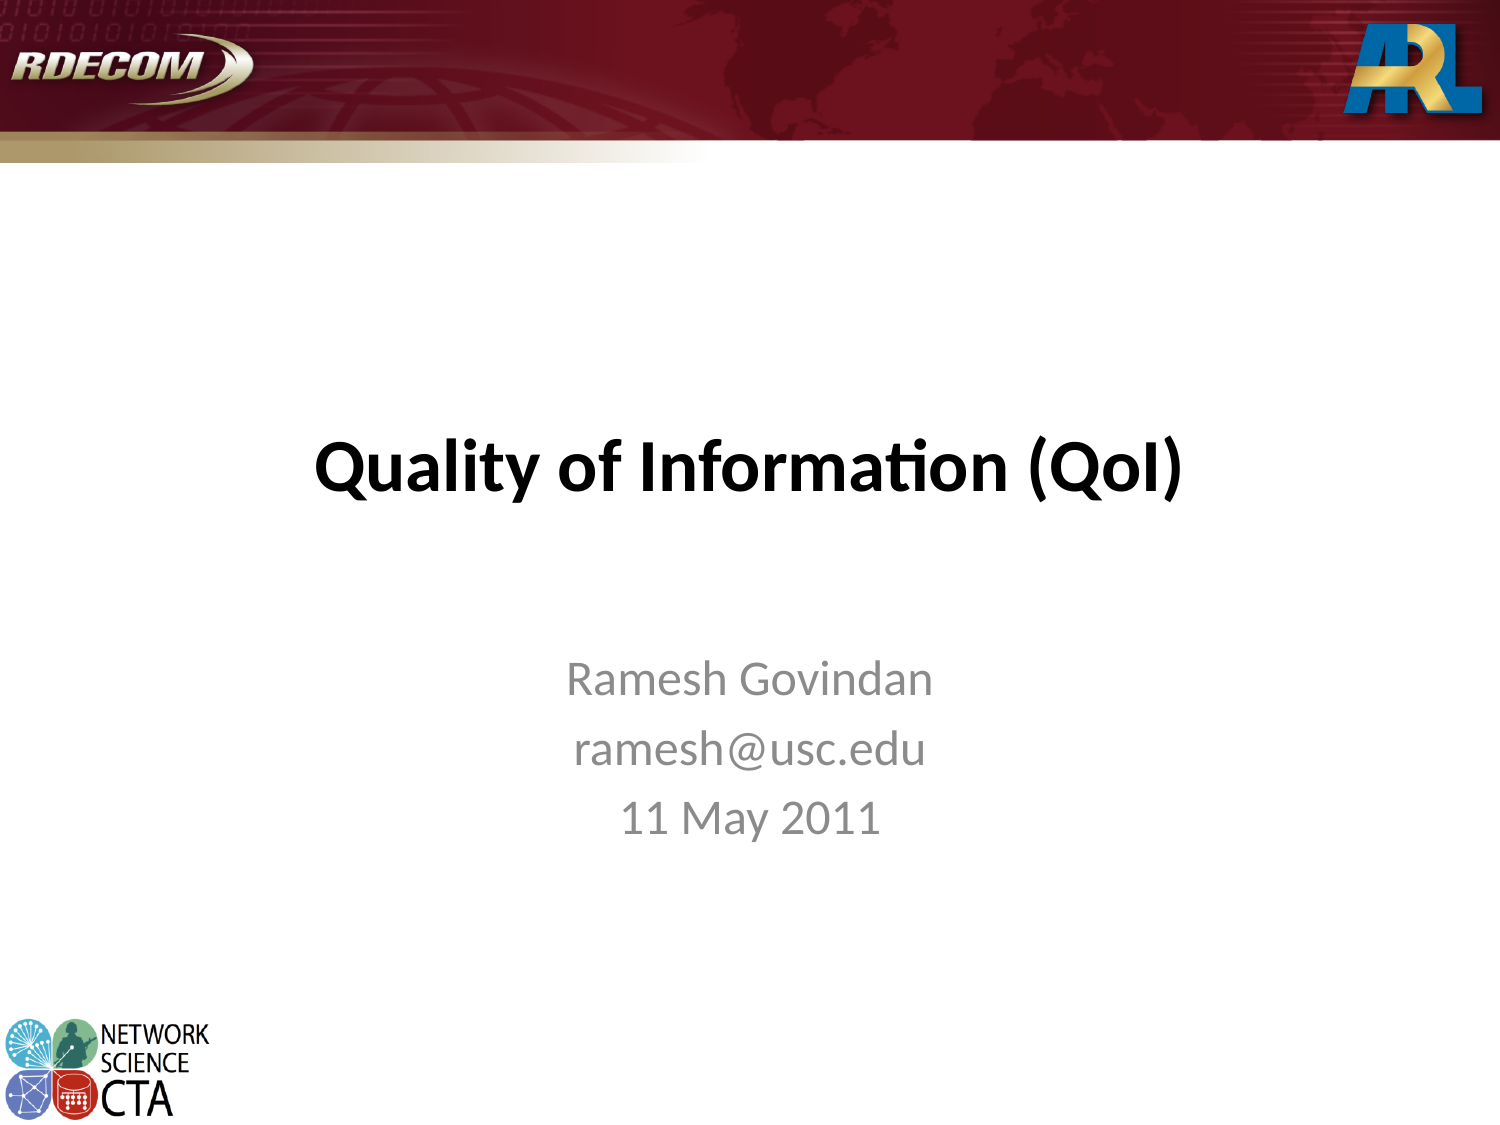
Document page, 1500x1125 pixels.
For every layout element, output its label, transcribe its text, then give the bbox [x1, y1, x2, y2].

title Quality of Information (QoI) [112, 349, 1388, 591]
picture [0, 1012, 213, 1125]
picture [0, 0, 1500, 163]
subtitle Ramesh Govindan ramesh@usc.edu 11 May 2011 [225, 637, 1275, 925]
